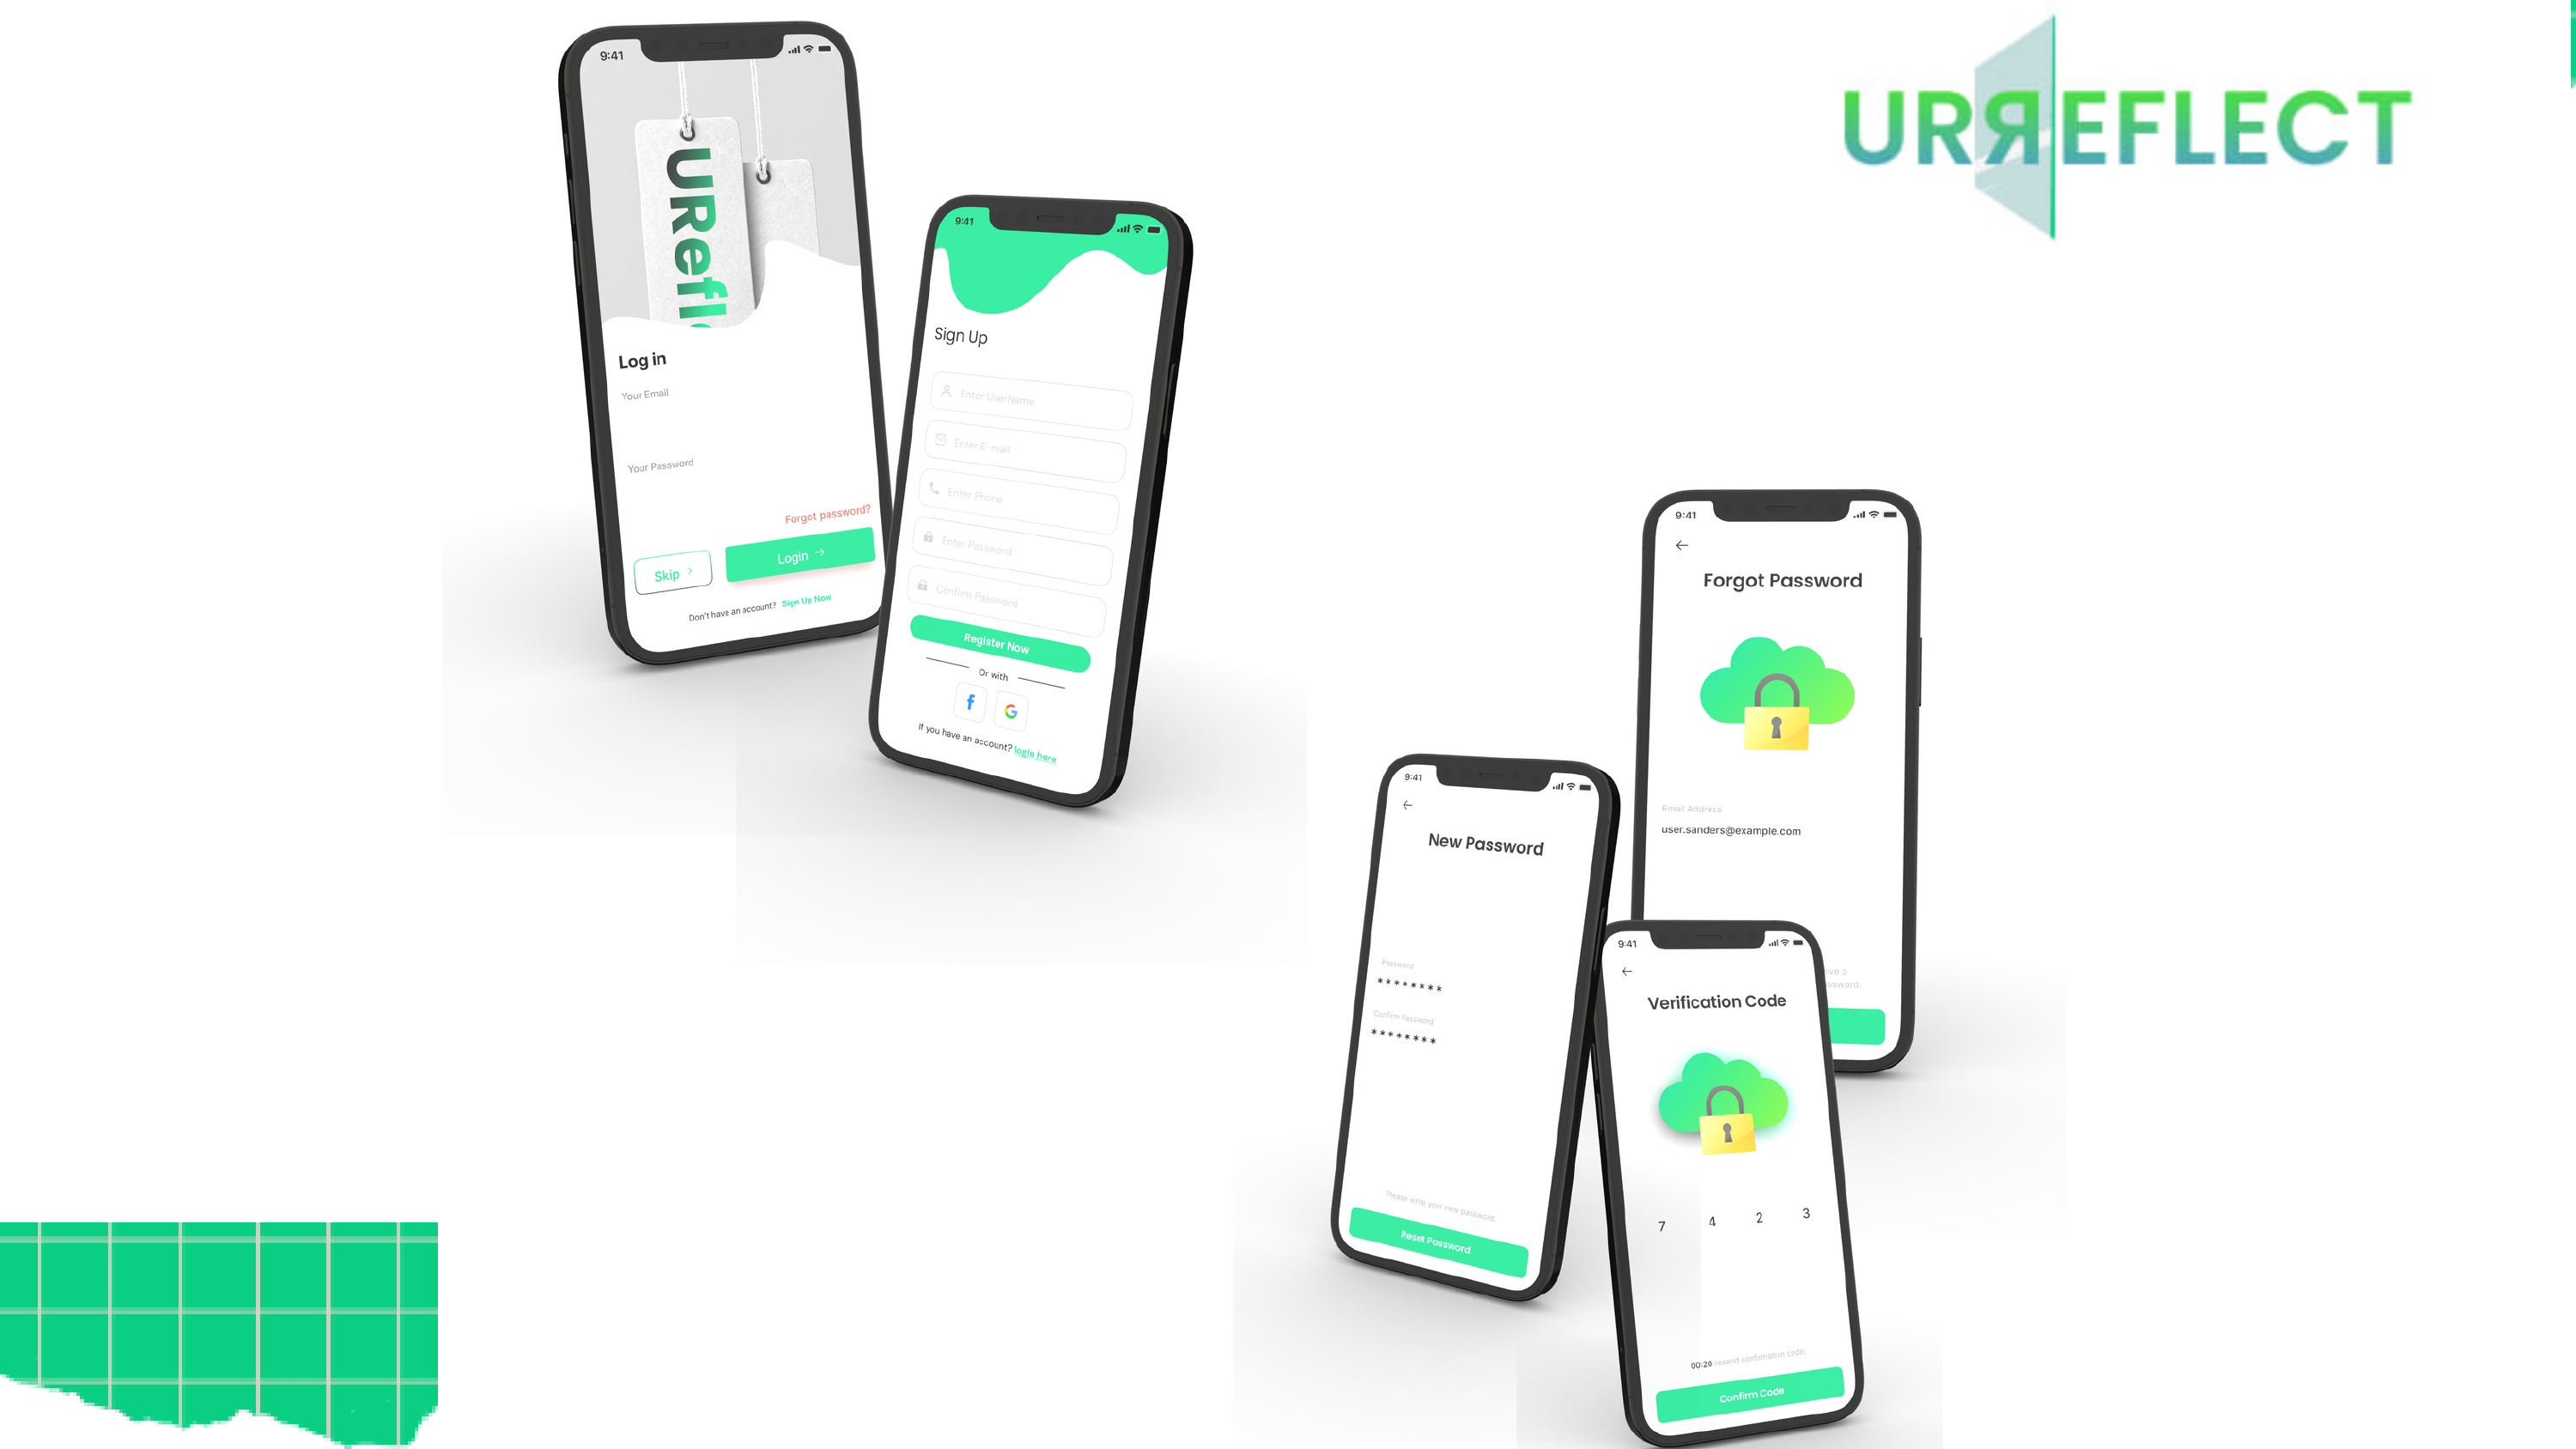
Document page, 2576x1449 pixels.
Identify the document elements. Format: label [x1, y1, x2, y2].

text_box [2571, 0, 2576, 211]
text_box [438, 0, 2067, 1449]
text_box [0, 1222, 438, 1449]
text_box [1687, 0, 2571, 255]
